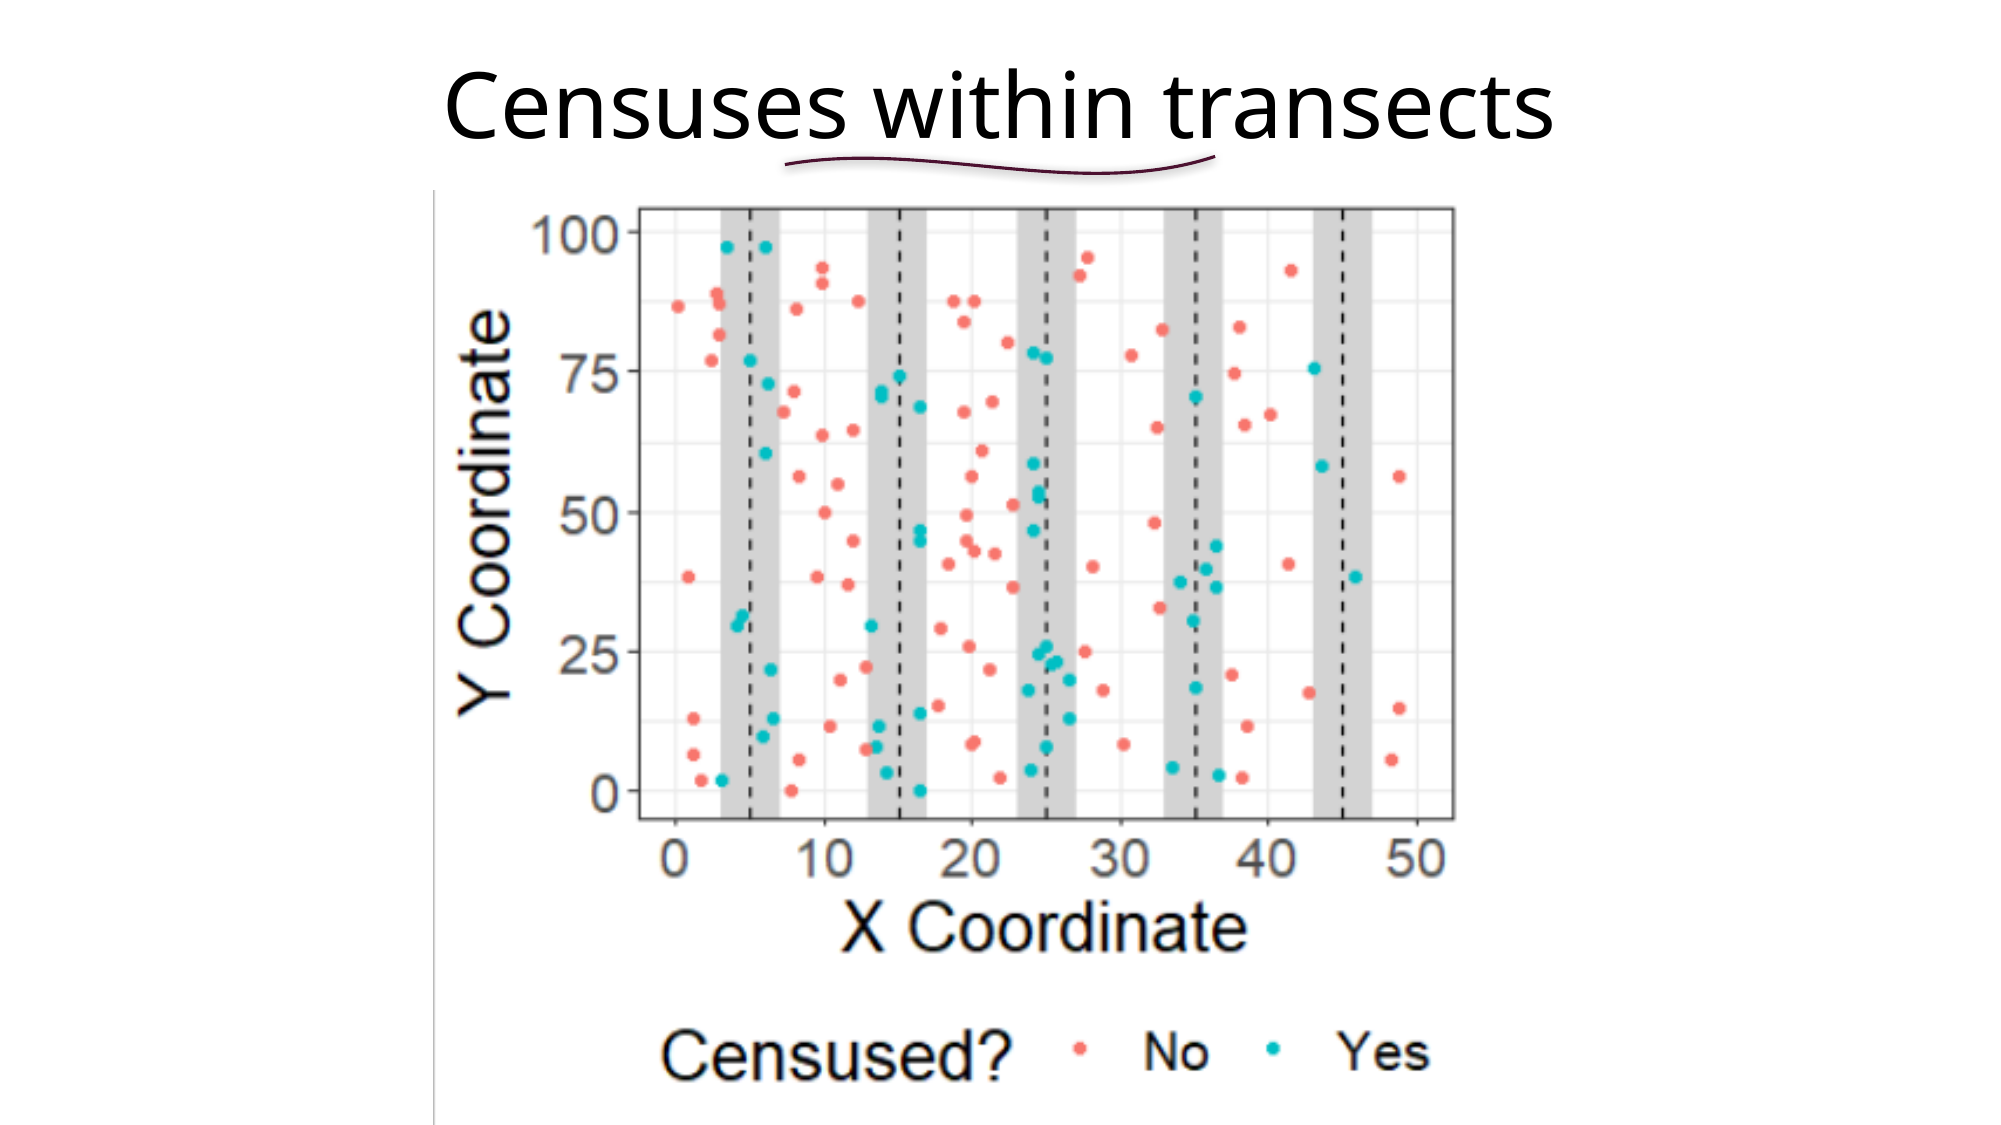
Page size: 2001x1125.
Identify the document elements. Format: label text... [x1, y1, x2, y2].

text_box [784, 156, 1216, 174]
picture [433, 190, 1471, 1125]
title Censuses within transects [0, 0, 2000, 218]
